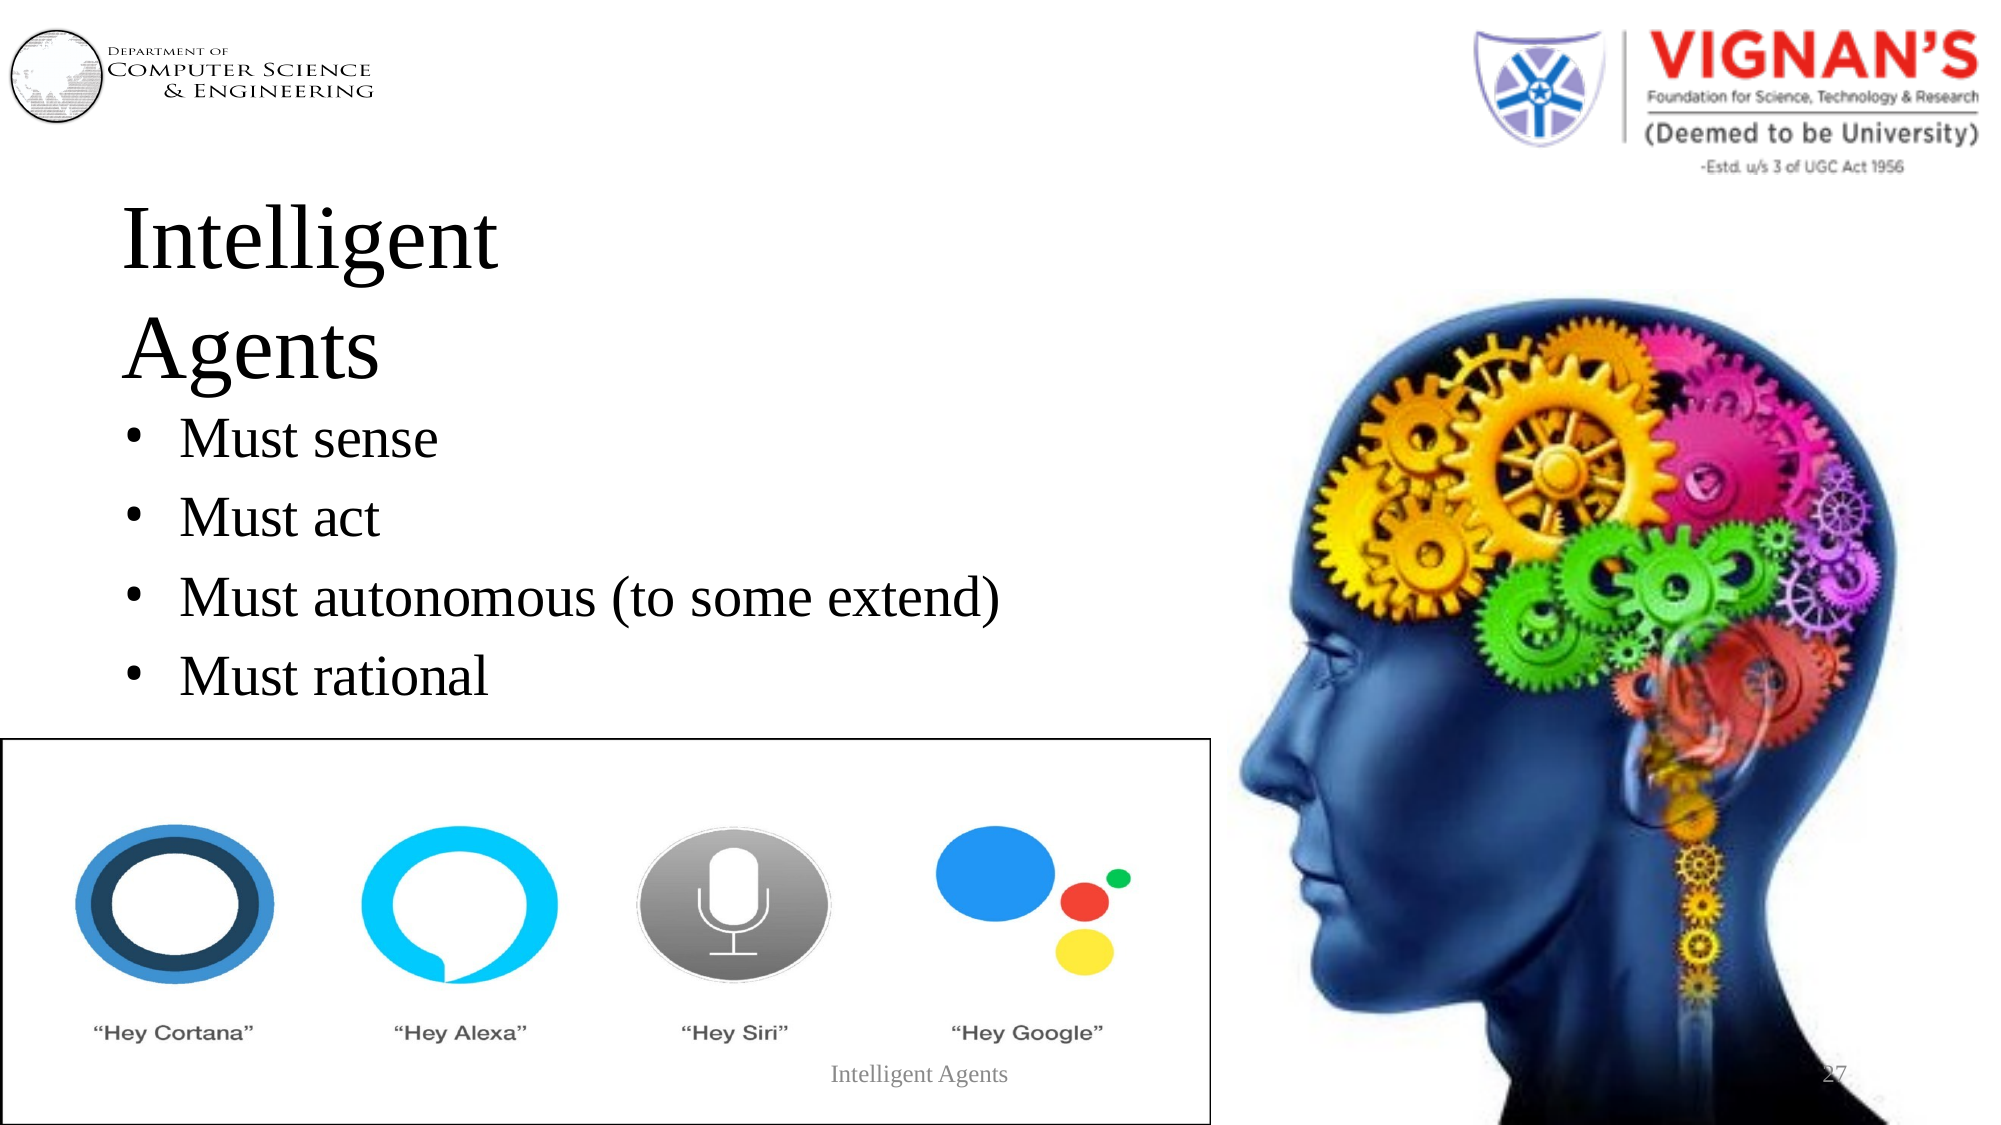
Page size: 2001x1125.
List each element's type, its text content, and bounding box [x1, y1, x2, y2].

picture [1227, 288, 1927, 1125]
title Intelligent Agents [119, 174, 778, 397]
picture [1460, 26, 2000, 175]
picture [0, 738, 1211, 1125]
picture [0, 0, 462, 214]
text_box Must sense Must act Must autonomous (to some extend) Must rational [121, 388, 1003, 707]
